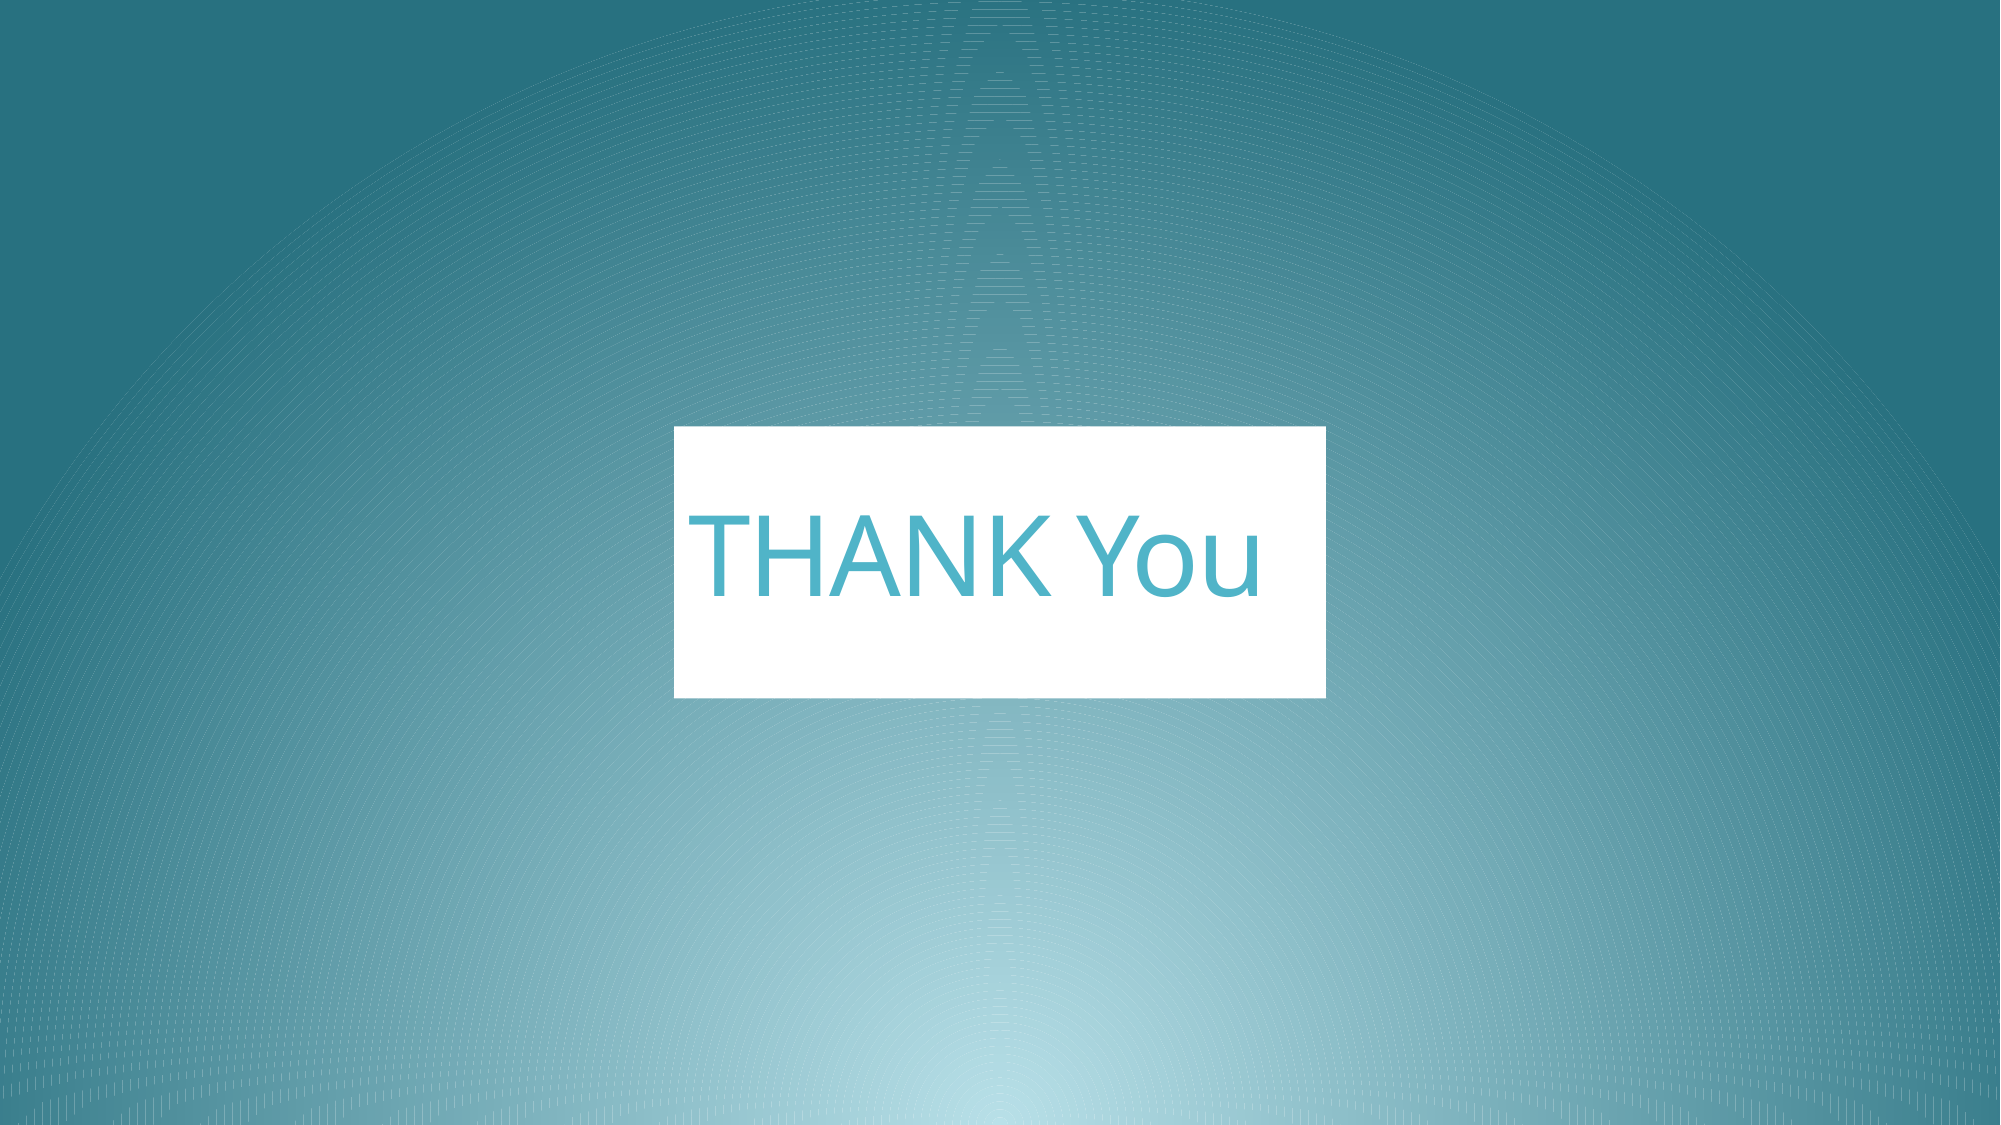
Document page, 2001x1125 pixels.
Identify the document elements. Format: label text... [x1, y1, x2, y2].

title THANK You [674, 426, 1326, 699]
